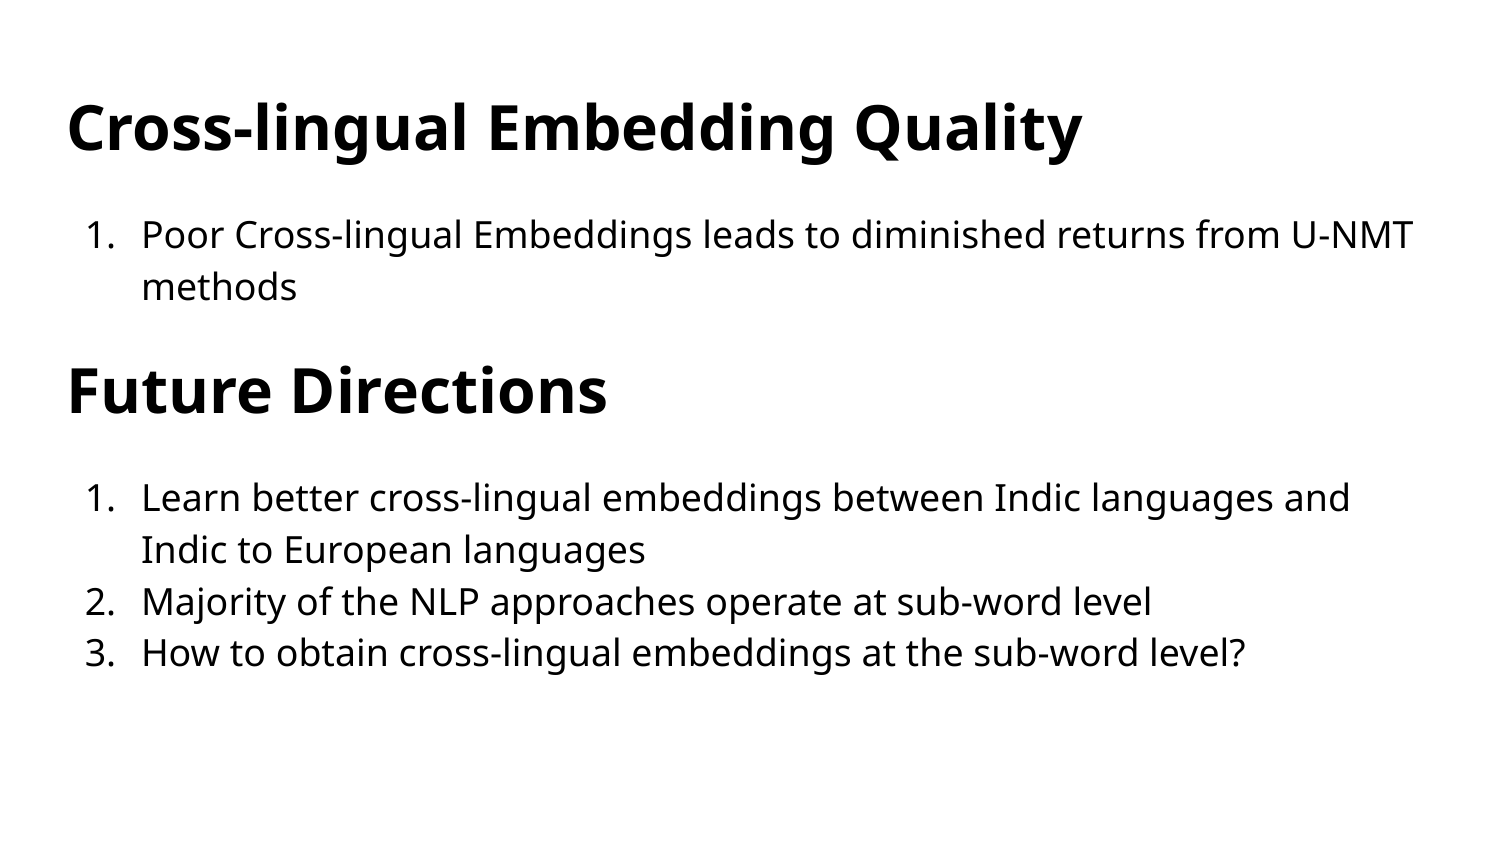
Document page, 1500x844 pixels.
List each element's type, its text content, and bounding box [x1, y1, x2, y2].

title Cross-lingual Embedding Quality [51, 72, 1449, 176]
title Future Directions [51, 336, 1449, 439]
list Learn better cross-lingual embeddings between Indic languages and Indic to European languages Majority of the NLP approaches operate at sub-word level How to obtain cross-lingual embeddings at the sub-word level? [51, 452, 1449, 693]
list Poor Cross-lingual Embeddings leads to diminished returns from U-NMT methods [51, 189, 1449, 292]
